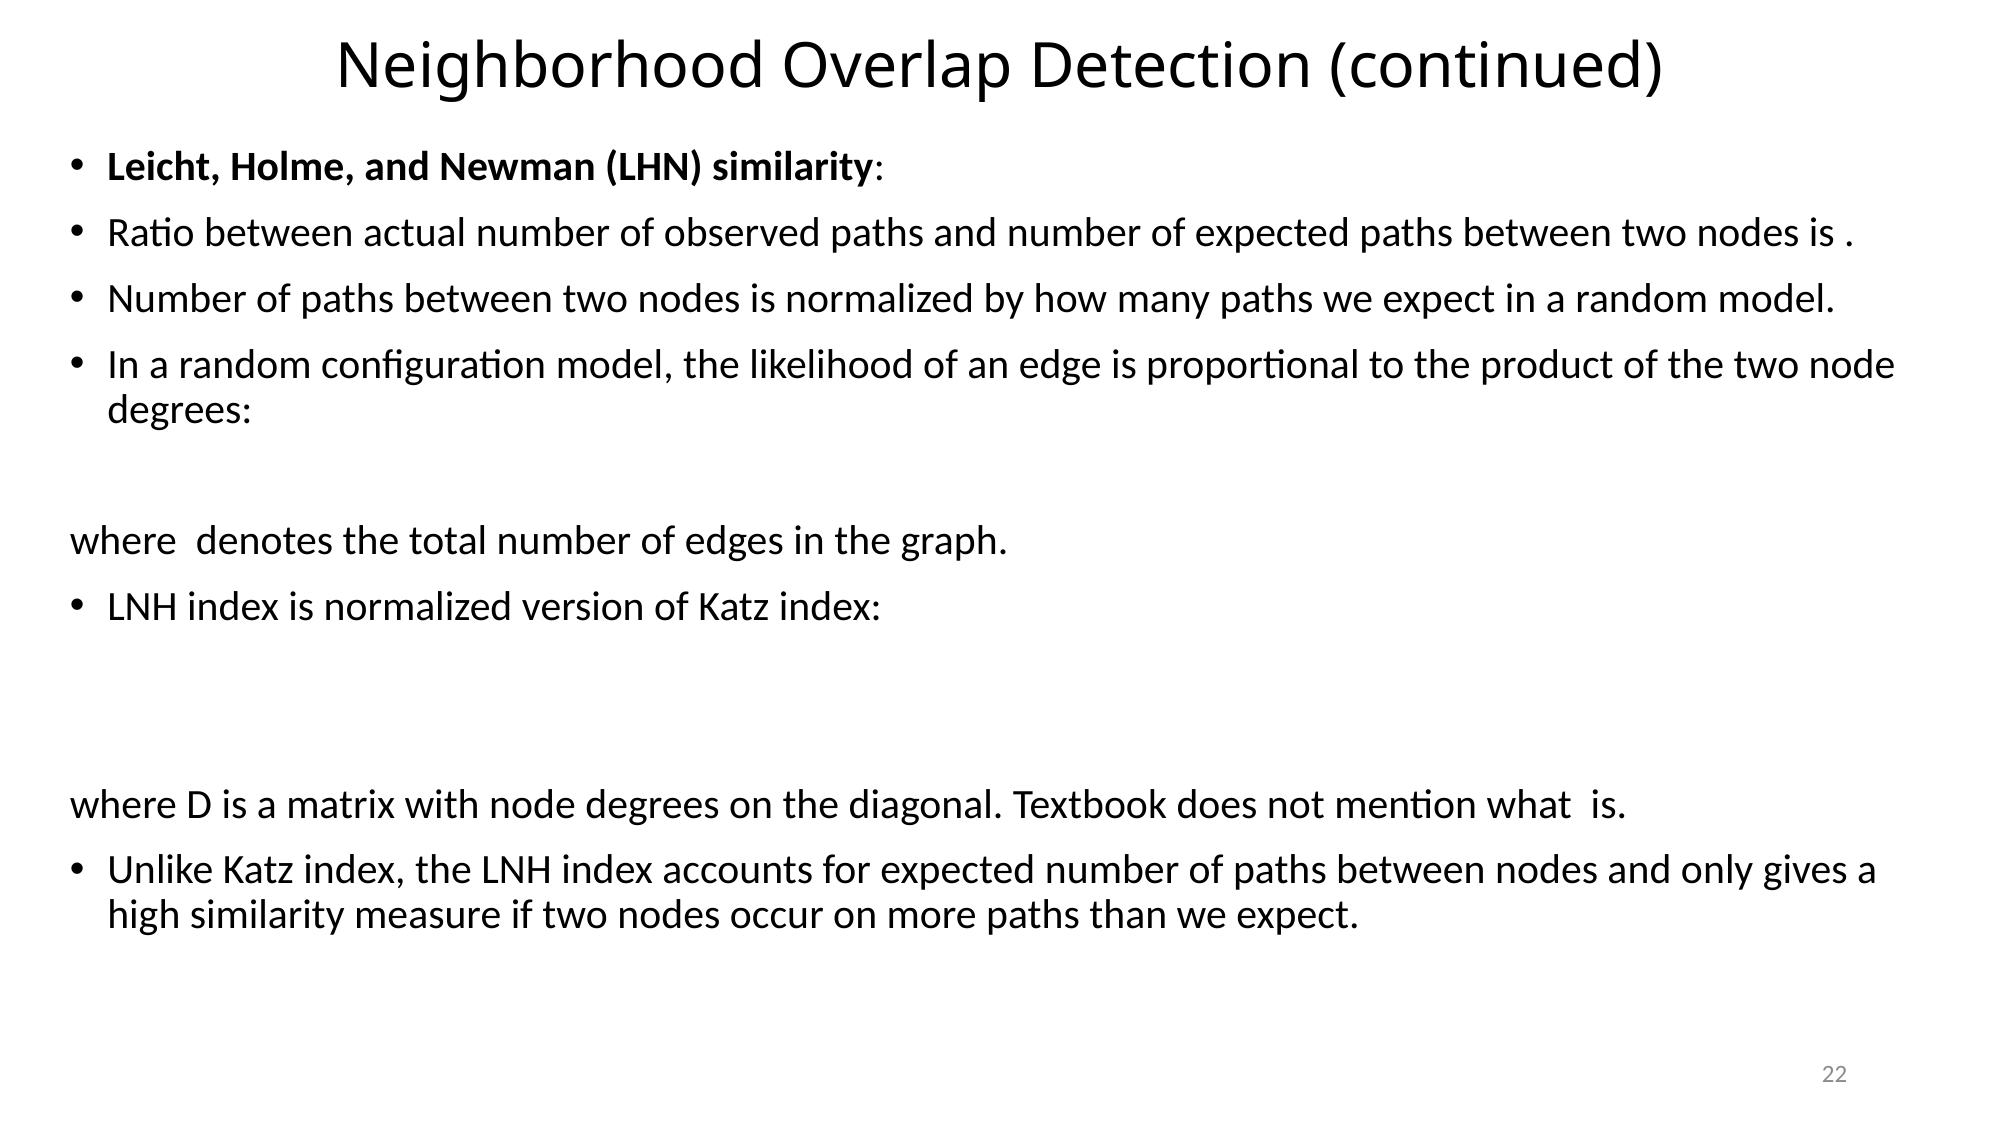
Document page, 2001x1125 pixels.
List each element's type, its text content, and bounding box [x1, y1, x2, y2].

title Neighborhood Overlap Detection (continued) [137, 9, 1863, 125]
slide_number 22 [1412, 1042, 1863, 1103]
